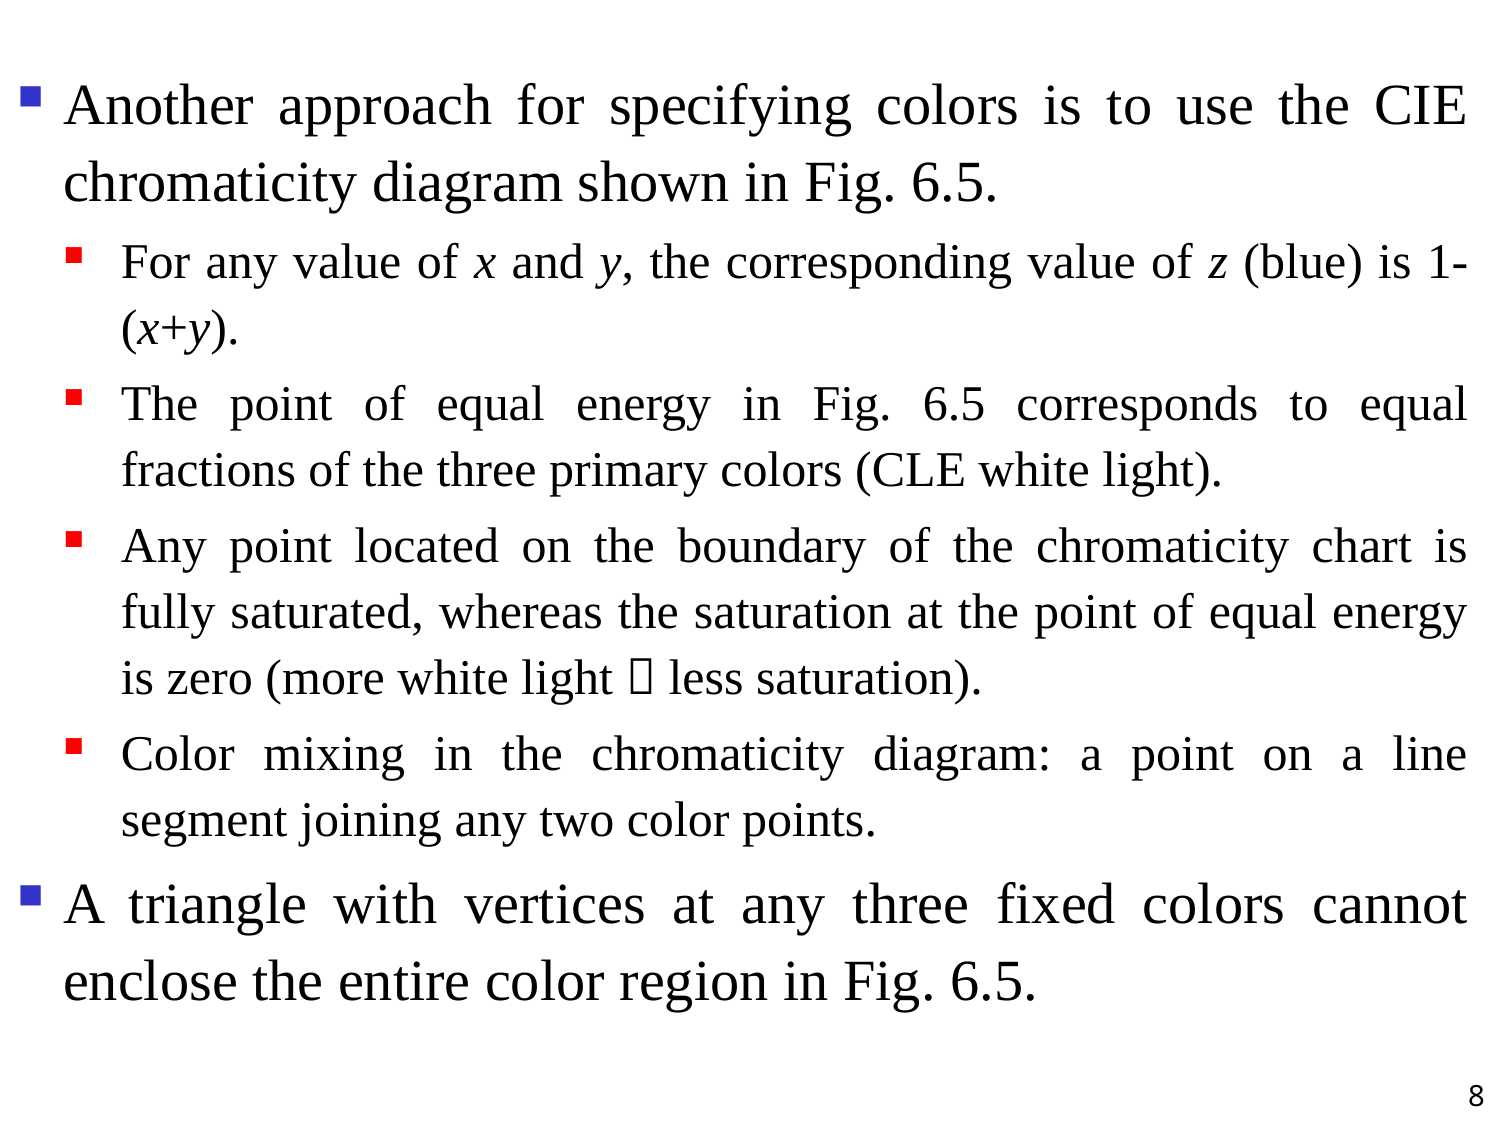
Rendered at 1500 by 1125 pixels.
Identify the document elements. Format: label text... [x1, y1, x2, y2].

slide_number 8 [1234, 1082, 1500, 1125]
list Another approach for specifying colors is to use the CIE chromaticity diagram shown in Fig. 6.5. For any value of x and y, the corresponding value of z (blue) is 1-(x+y). The point of equal energy in Fig. 6.5 corresponds to equal fractions of the three primary colors (CLE white light). Any point located on the boundary of the chromaticity chart is fully saturated, whereas the saturation at the point of equal energy is zero (more white light  less saturation). Color mixing in the chromaticity diagram: a point on a line segment joining any two color points. A triangle with vertices at any three fixed colors cannot enclose the entire color region in Fig. 6.5. [17, 58, 1469, 1083]
